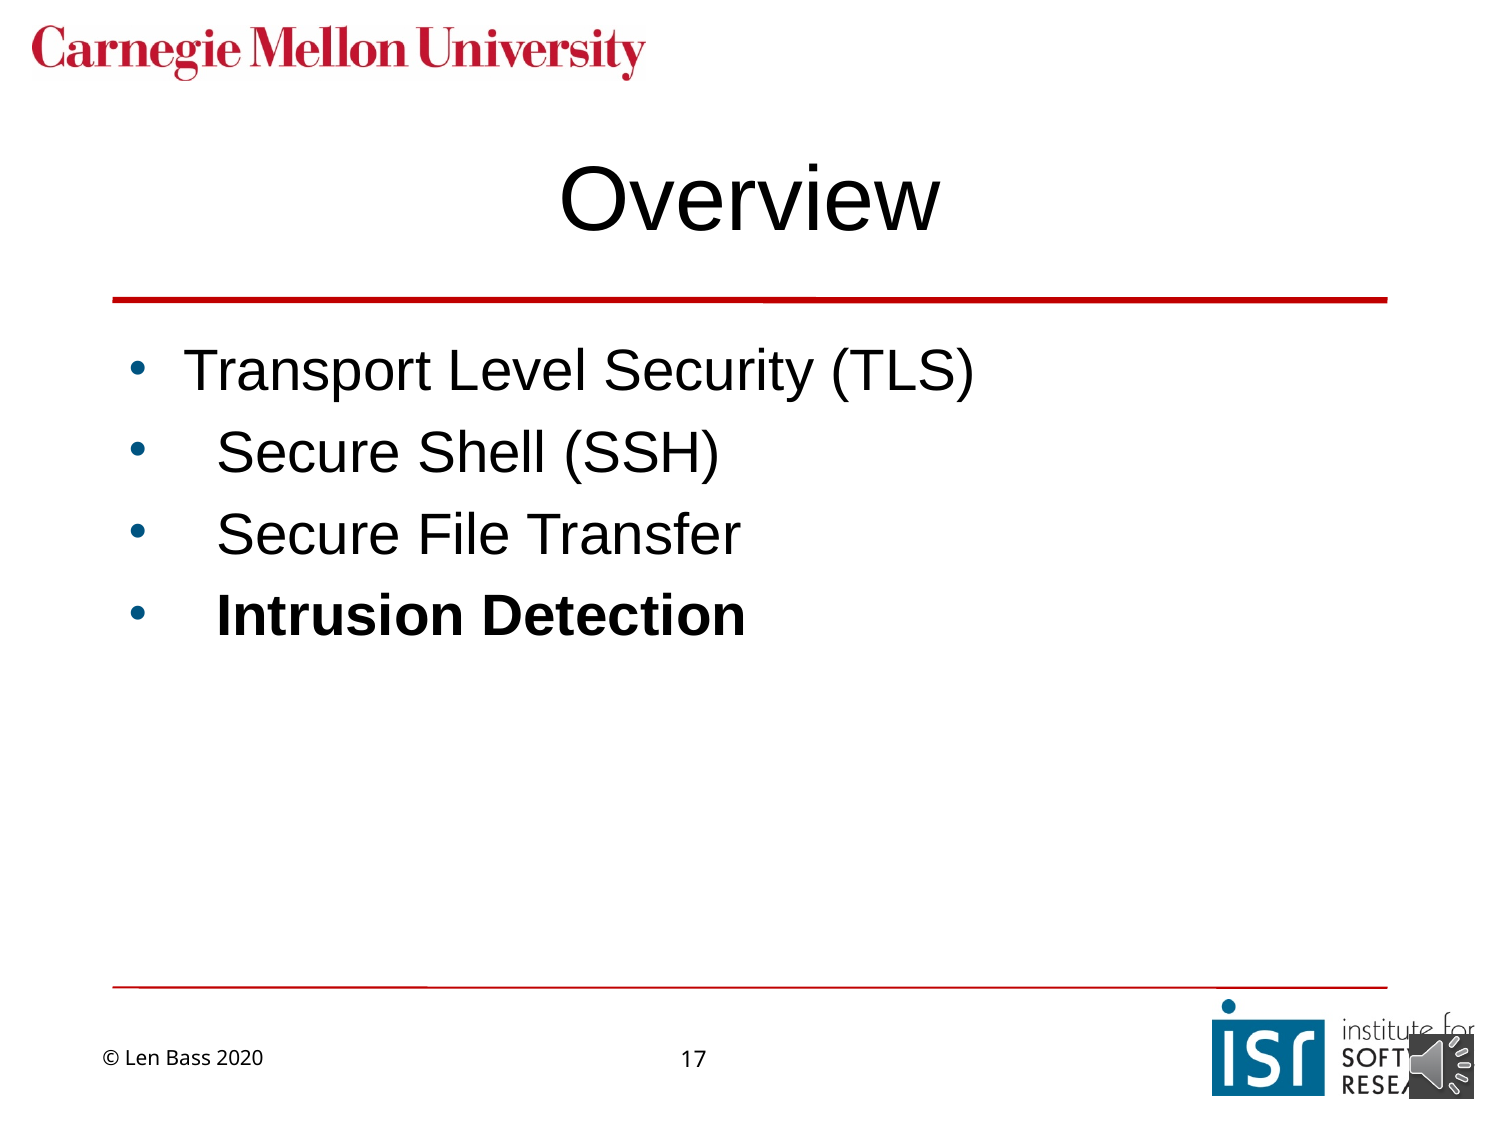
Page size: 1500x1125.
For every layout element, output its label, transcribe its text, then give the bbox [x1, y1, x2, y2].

picture [1225, 1031, 1233, 1086]
list Transport Level Security (TLS) Secure Shell (SSH) Secure File Transfer Intrusion Detection [112, 324, 1388, 988]
title Overview [112, 99, 1388, 288]
picture [32, 25, 646, 81]
picture [1212, 999, 1476, 1101]
picture [1293, 1031, 1314, 1086]
picture [1247, 1030, 1280, 1087]
